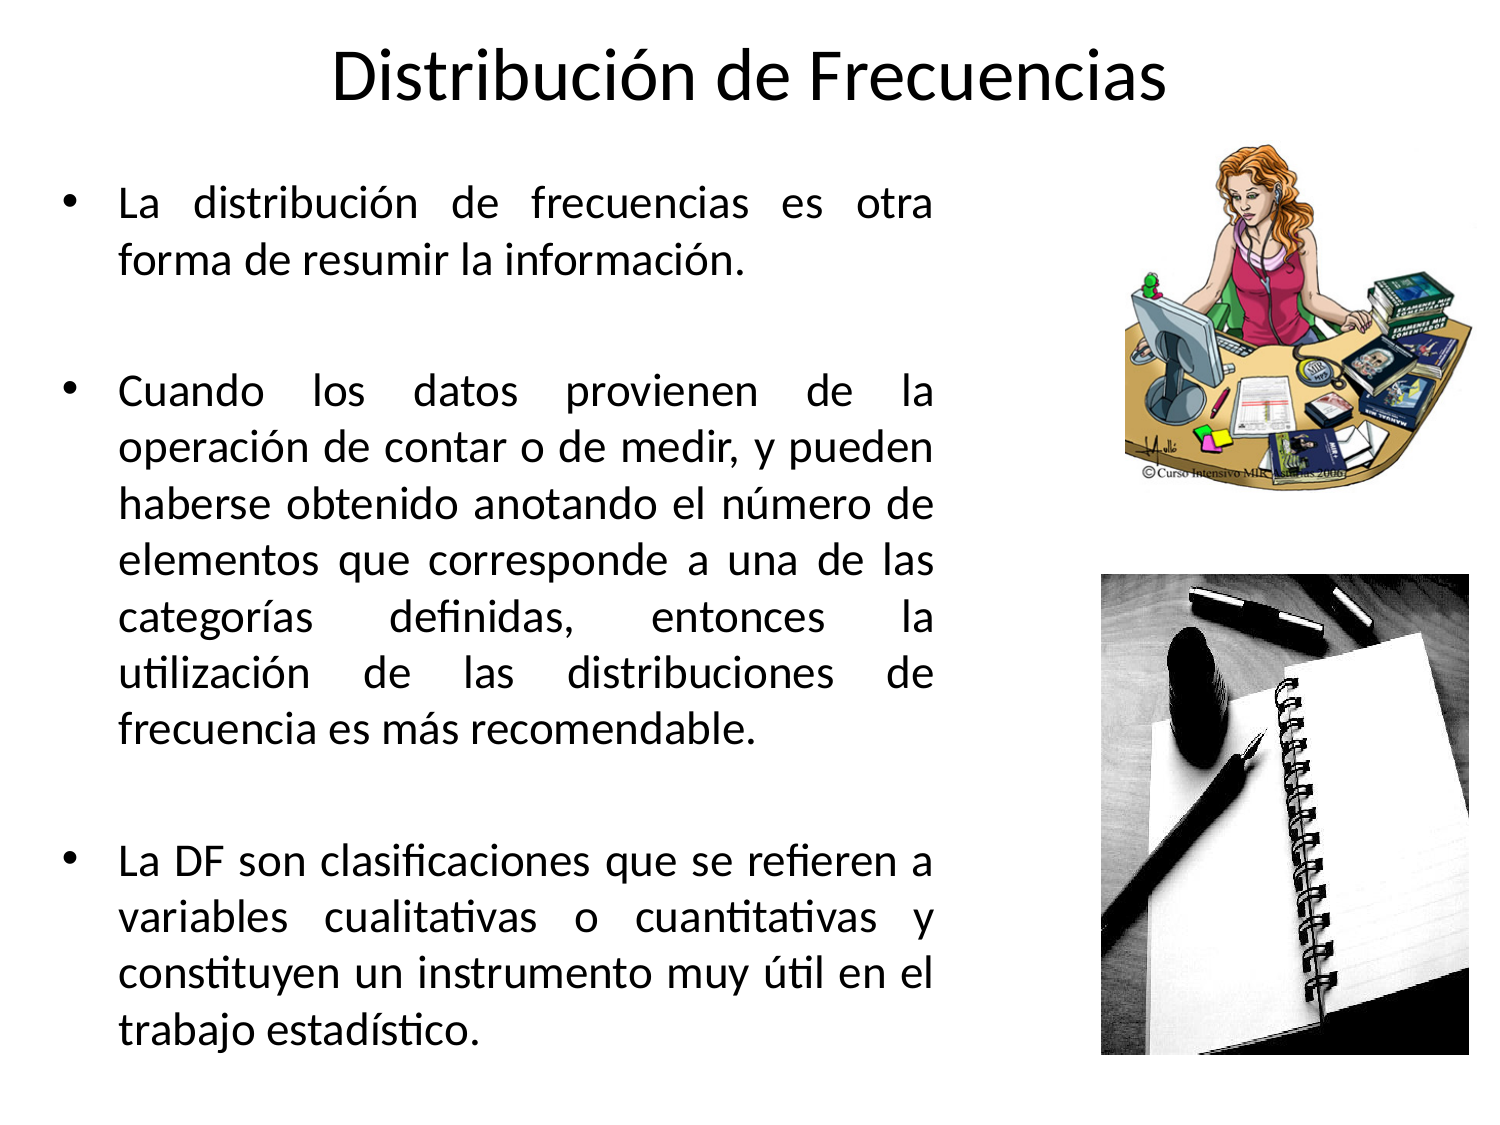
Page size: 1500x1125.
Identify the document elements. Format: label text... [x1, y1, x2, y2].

list La distribución de frecuencias es otra forma de resumir la información. Cuando los datos provienen de la operación de contar o de medir, y pueden haberse obtenido anotando el número de elementos que corresponde a una de las categorías definidas, entonces la utilización de las distribuciones de frecuencia es más recomendable. La DF son clasificaciones que se refieren a variables cualitativas o cuantitativas y constituyen un instrumento muy útil en el trabajo estadístico. [46, 164, 951, 1079]
picture [1101, 573, 1469, 1055]
title Distribución de Frecuencias [58, 0, 1442, 141]
picture [1124, 140, 1477, 493]
